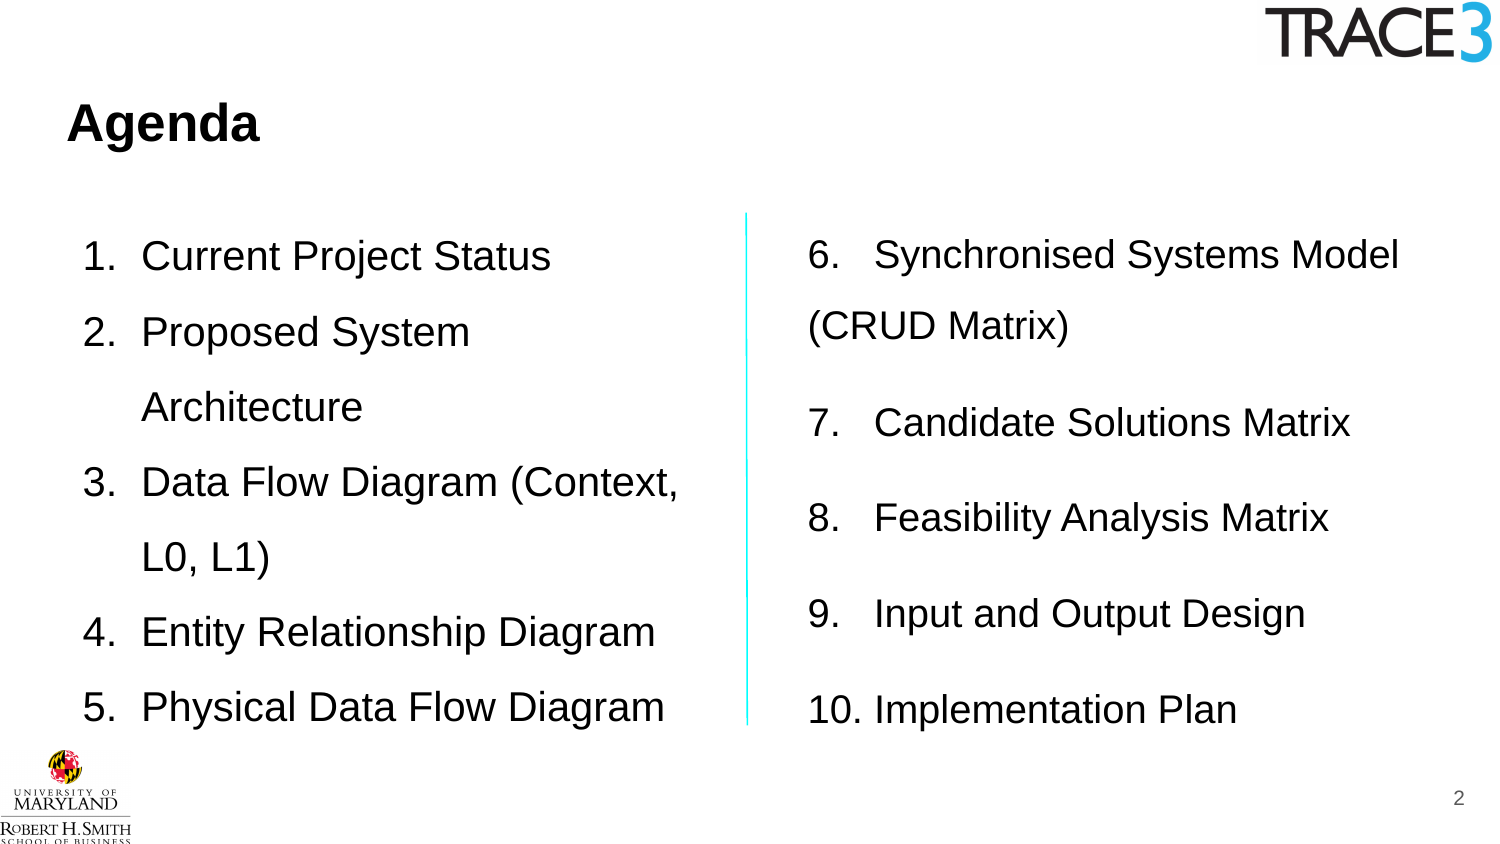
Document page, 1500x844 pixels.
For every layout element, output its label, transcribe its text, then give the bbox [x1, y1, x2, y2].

picture [1257, 0, 1500, 65]
list Current Project Status Proposed System Architecture Data Flow Diagram (Context, L0, L1) Entity Relationship Diagram Physical Data Flow Diagram [51, 189, 708, 750]
picture [0, 750, 131, 844]
list 6. Synchronised Systems Model (CRUD Matrix) 7. Candidate Solutions Matrix 8. Feasibility Analysis Matrix 9. Input and Output Design 10. Implementation Plan [792, 189, 1449, 750]
slide_number ‹#› [1389, 764, 1480, 830]
title Agenda [51, 72, 1449, 167]
